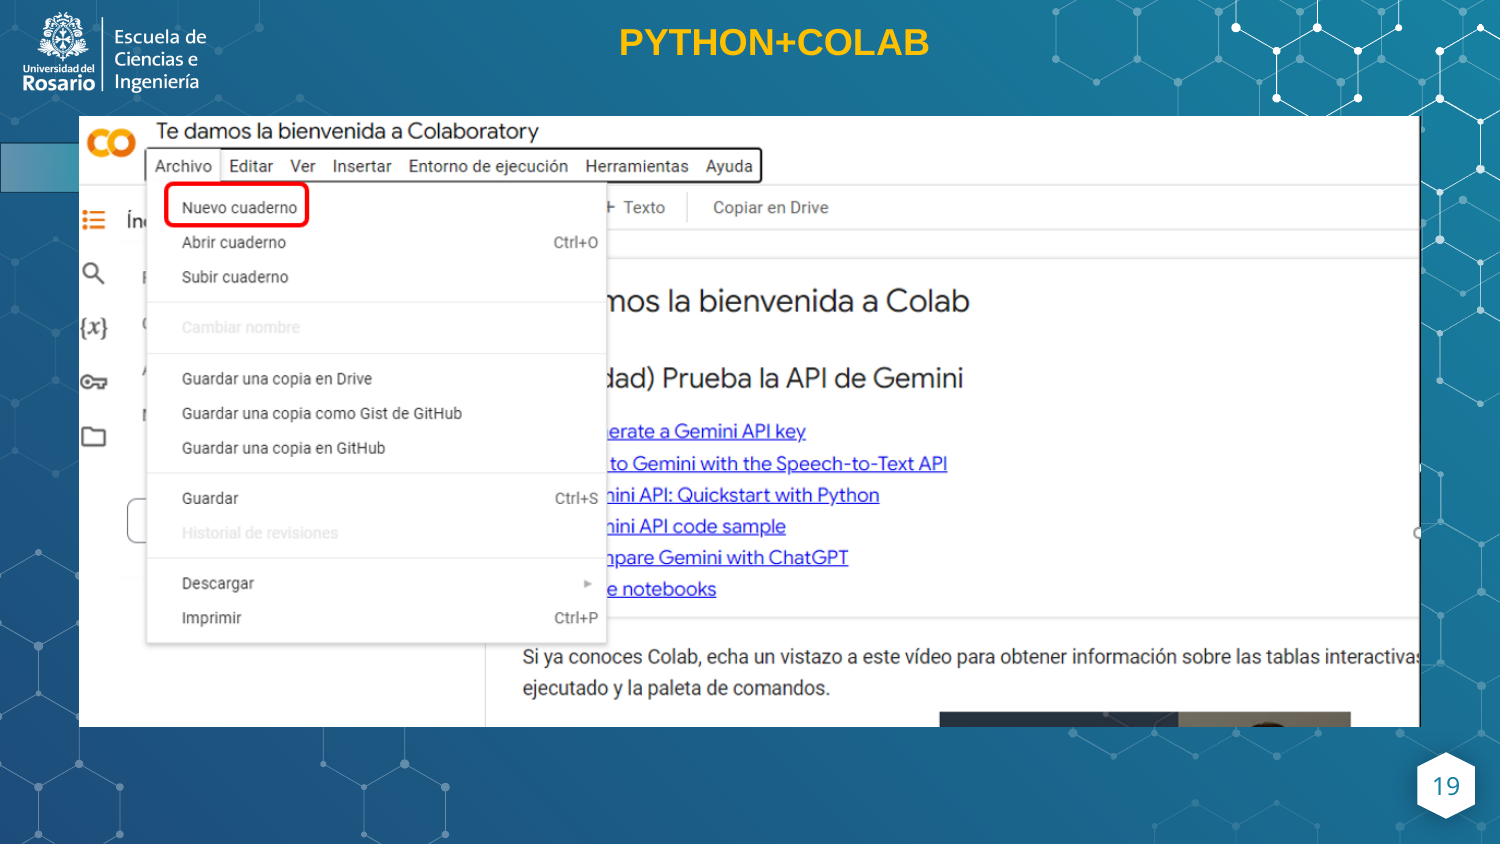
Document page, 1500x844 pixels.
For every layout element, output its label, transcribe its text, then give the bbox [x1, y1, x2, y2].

slide_number 19 [1417, 752, 1475, 819]
picture [78, 116, 1421, 727]
picture [12, 5, 220, 109]
text_box PYTHON+COLAB [507, 10, 1042, 71]
